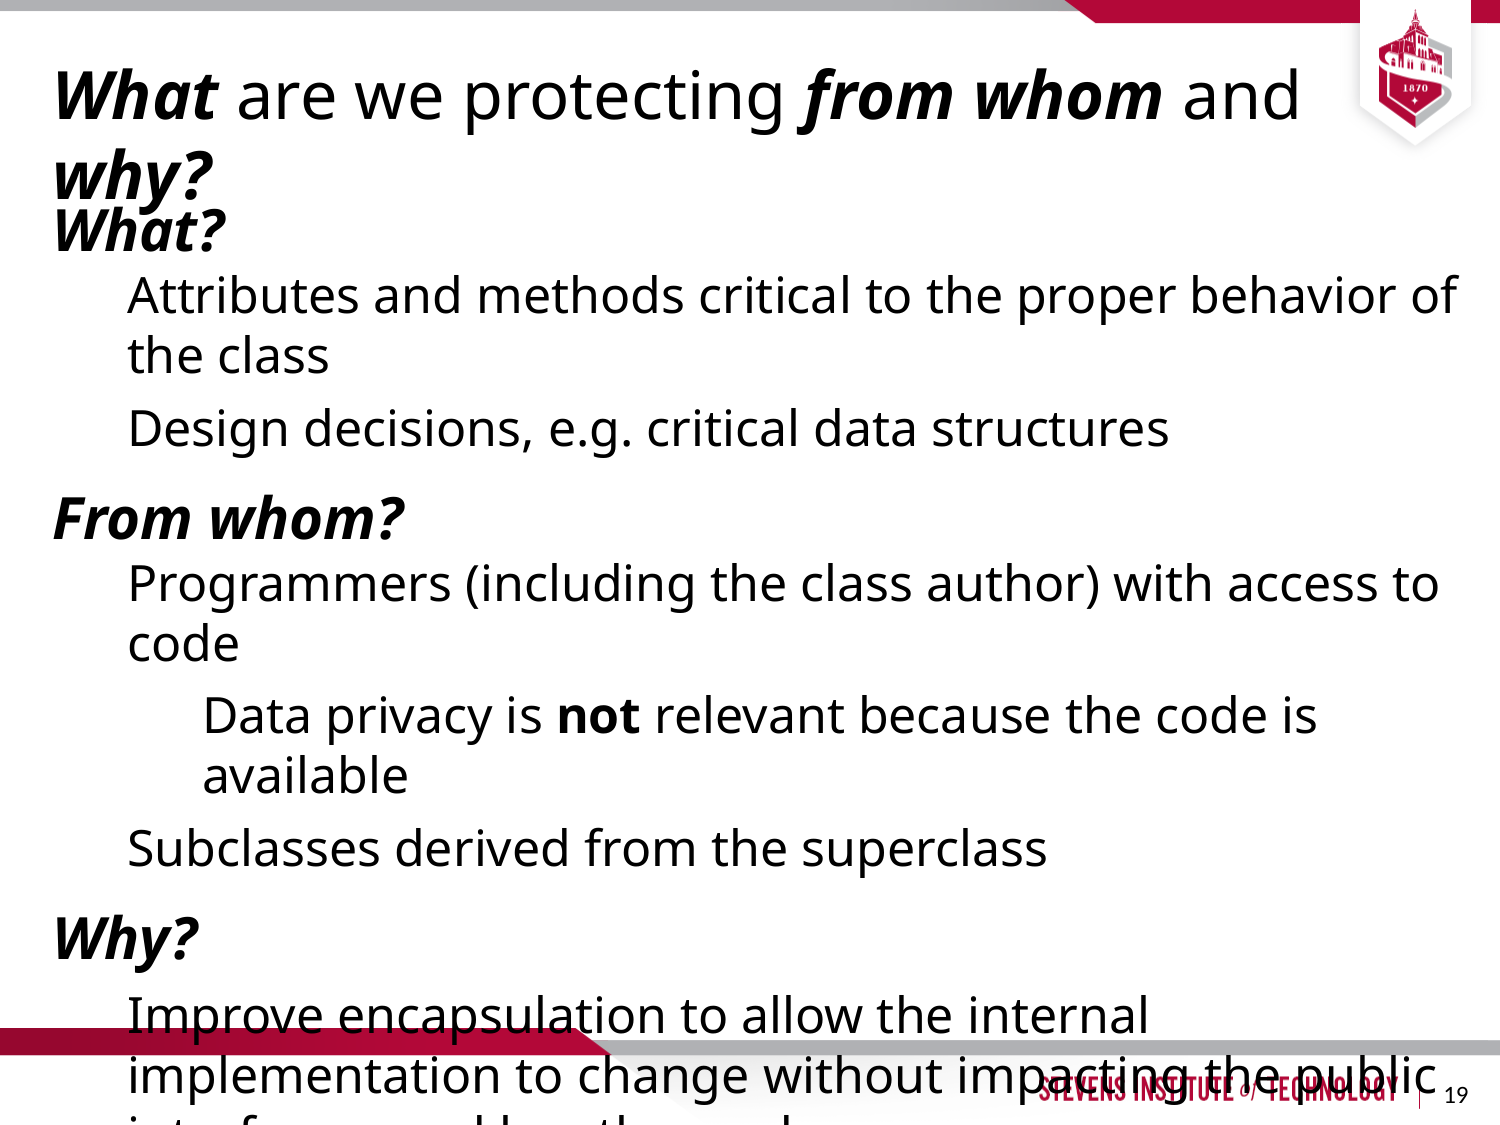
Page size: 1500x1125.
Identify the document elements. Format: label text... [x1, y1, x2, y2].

picture [0, 1028, 1500, 1125]
slide_number 19 [1428, 1071, 1490, 1108]
picture [0, 0, 1500, 160]
list What? Attributes and methods critical to the proper behavior of the class Design decisions, e.g. critical data structures From whom? Programmers (including the class author) with access to code Data privacy is not relevant because the code is available Subclasses derived from the superclass Why? Improve encapsulation to allow the internal implementation to change without impacting the public interfaces used by other code [37, 186, 1500, 927]
title What are we protecting from whom and why? [37, 45, 1380, 150]
